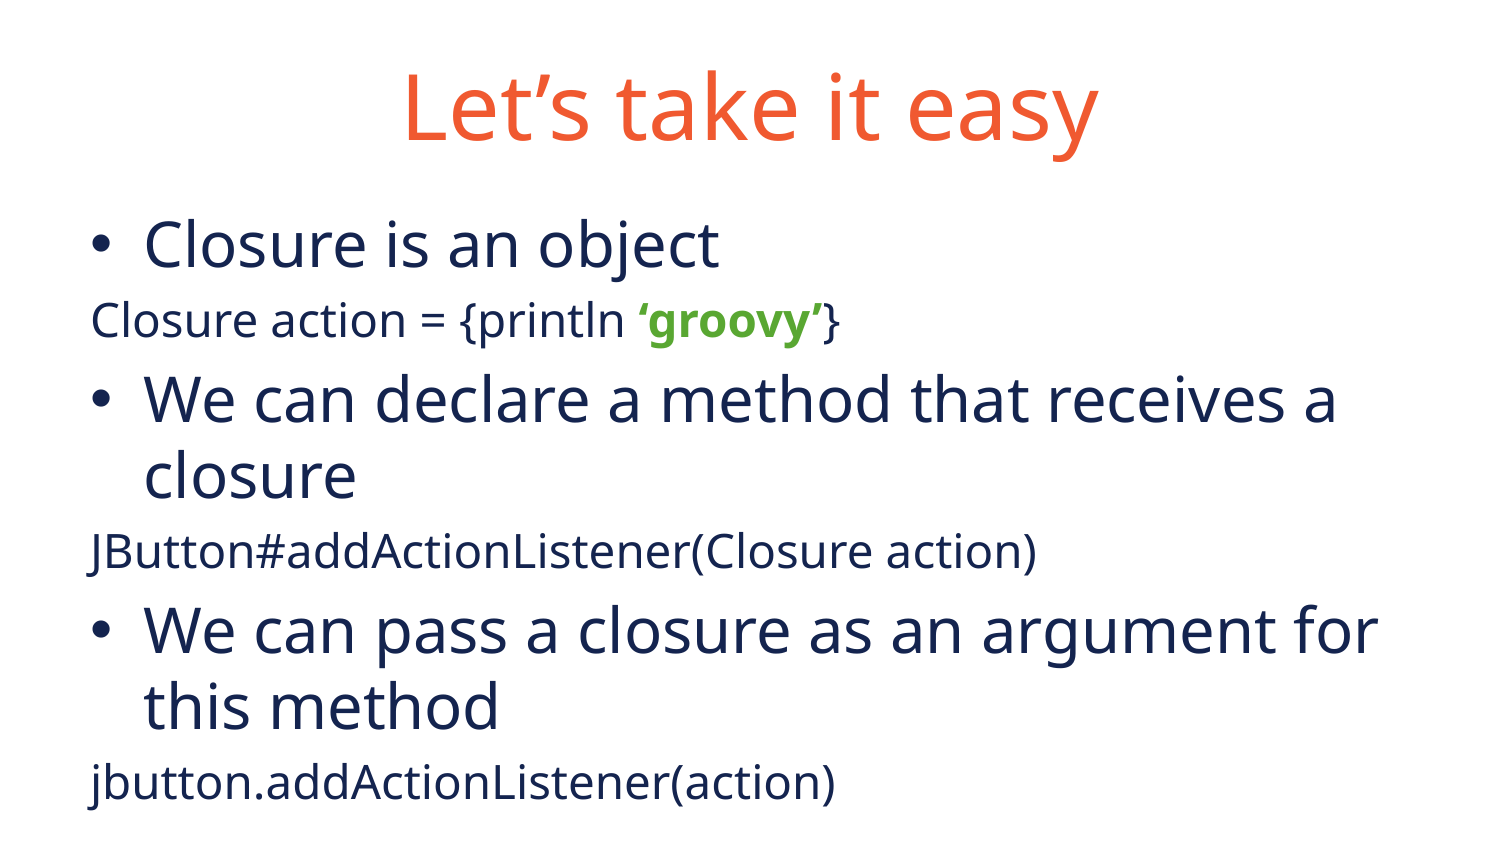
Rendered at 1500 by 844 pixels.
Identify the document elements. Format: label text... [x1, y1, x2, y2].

title Let’s take it easy [75, 33, 1425, 175]
list Closure is an object Closure action = {println ‘groovy’} We can declare a method that receives a closure JButton#addActionListener(Closure action) We can pass a closure as an argument for this method jbutton.addActionListener(action) [75, 196, 1425, 823]
